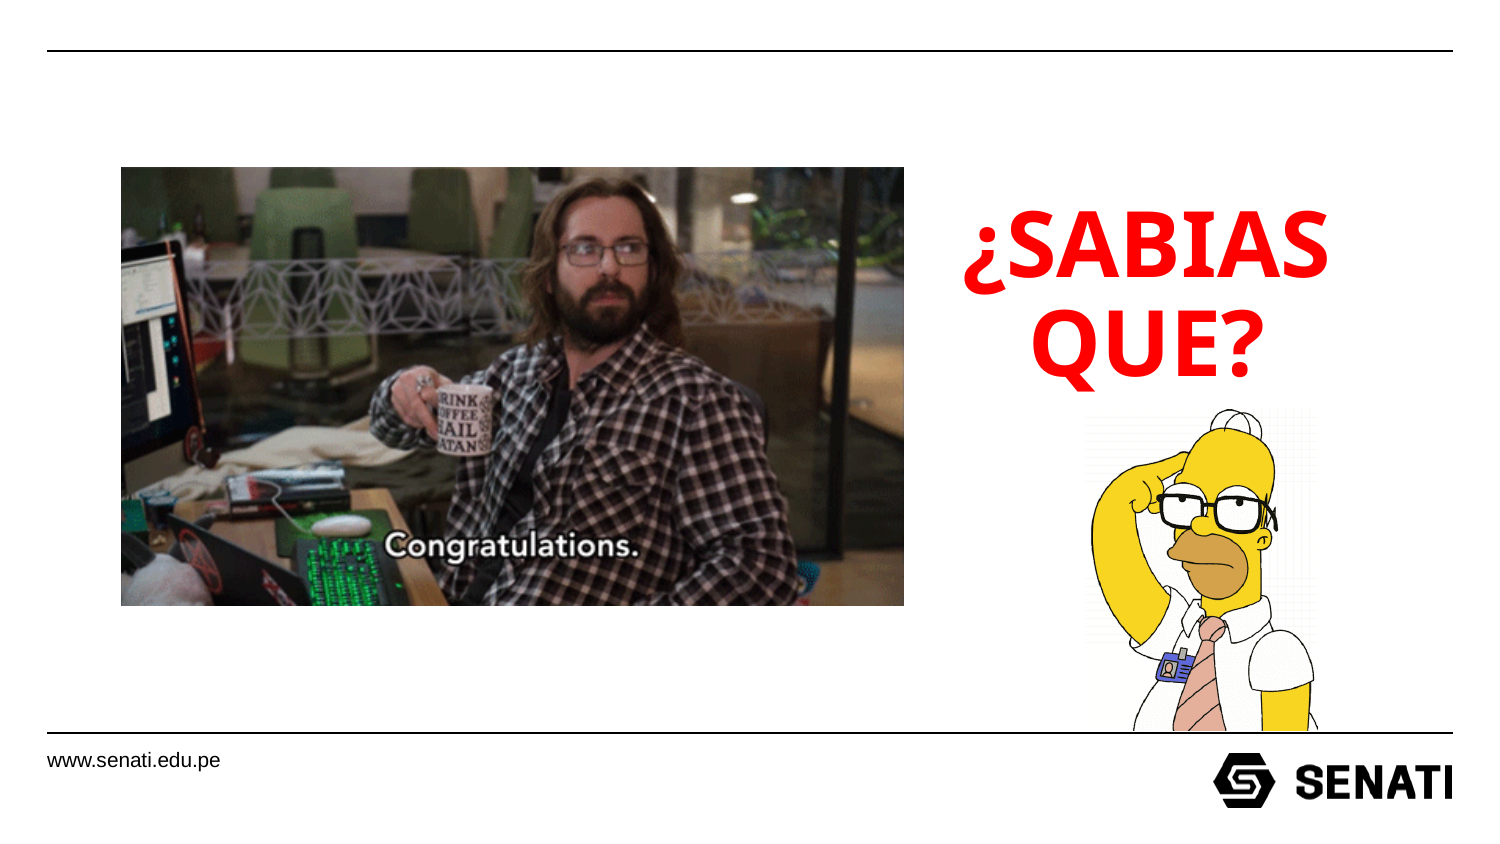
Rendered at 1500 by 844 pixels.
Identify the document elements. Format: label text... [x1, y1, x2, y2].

title ¿SABIAS QUE? [930, 197, 1378, 363]
picture [121, 167, 904, 606]
picture [1085, 409, 1318, 731]
